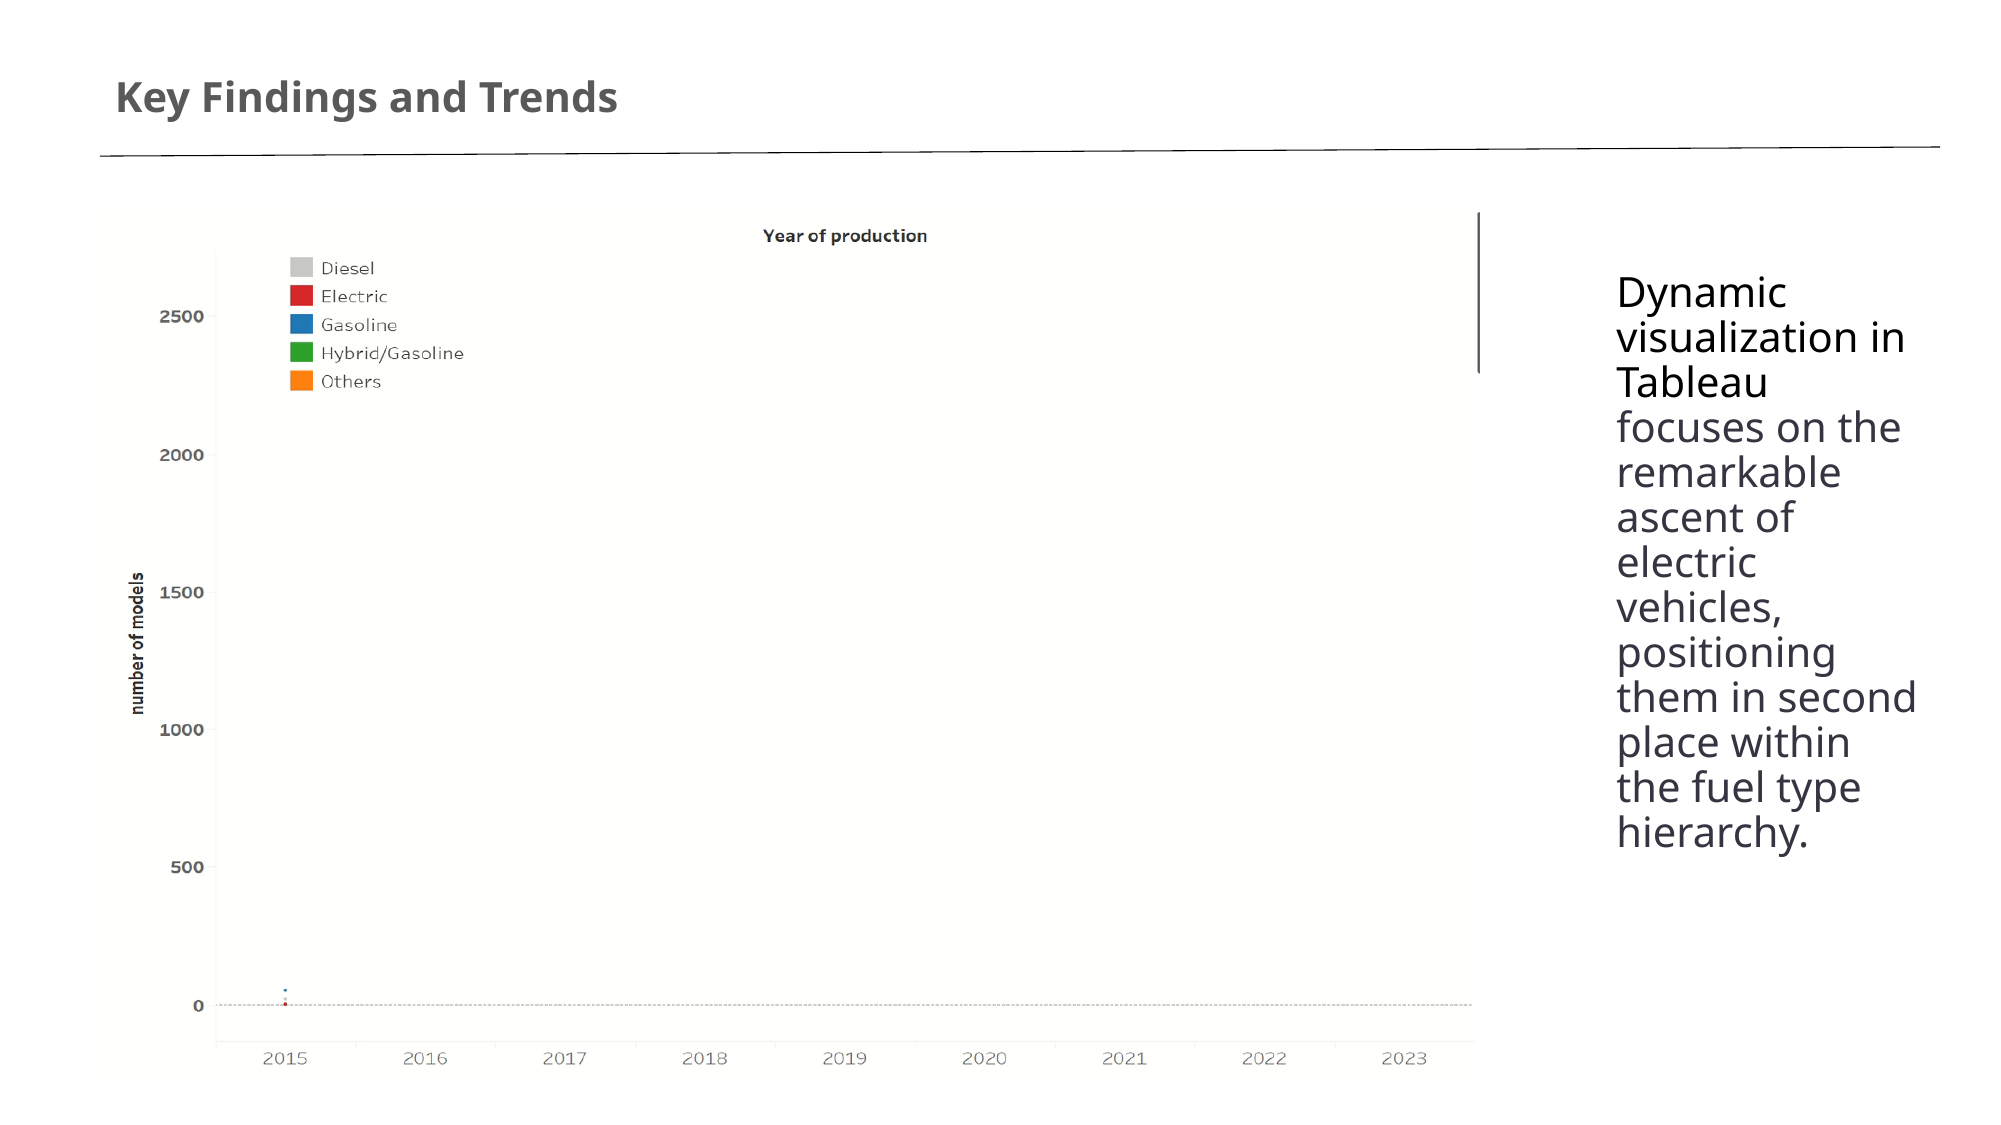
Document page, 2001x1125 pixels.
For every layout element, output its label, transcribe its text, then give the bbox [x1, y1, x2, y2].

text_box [99, 146, 1940, 157]
title Key Findings and Trends [99, 63, 1825, 135]
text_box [99, 207, 1481, 1083]
text_box Dynamic visualization in Tableau focuses on the remarkable ascent of electric vehicles, positioning them in second place within the fuel type hierarchy. [1601, 197, 1941, 931]
